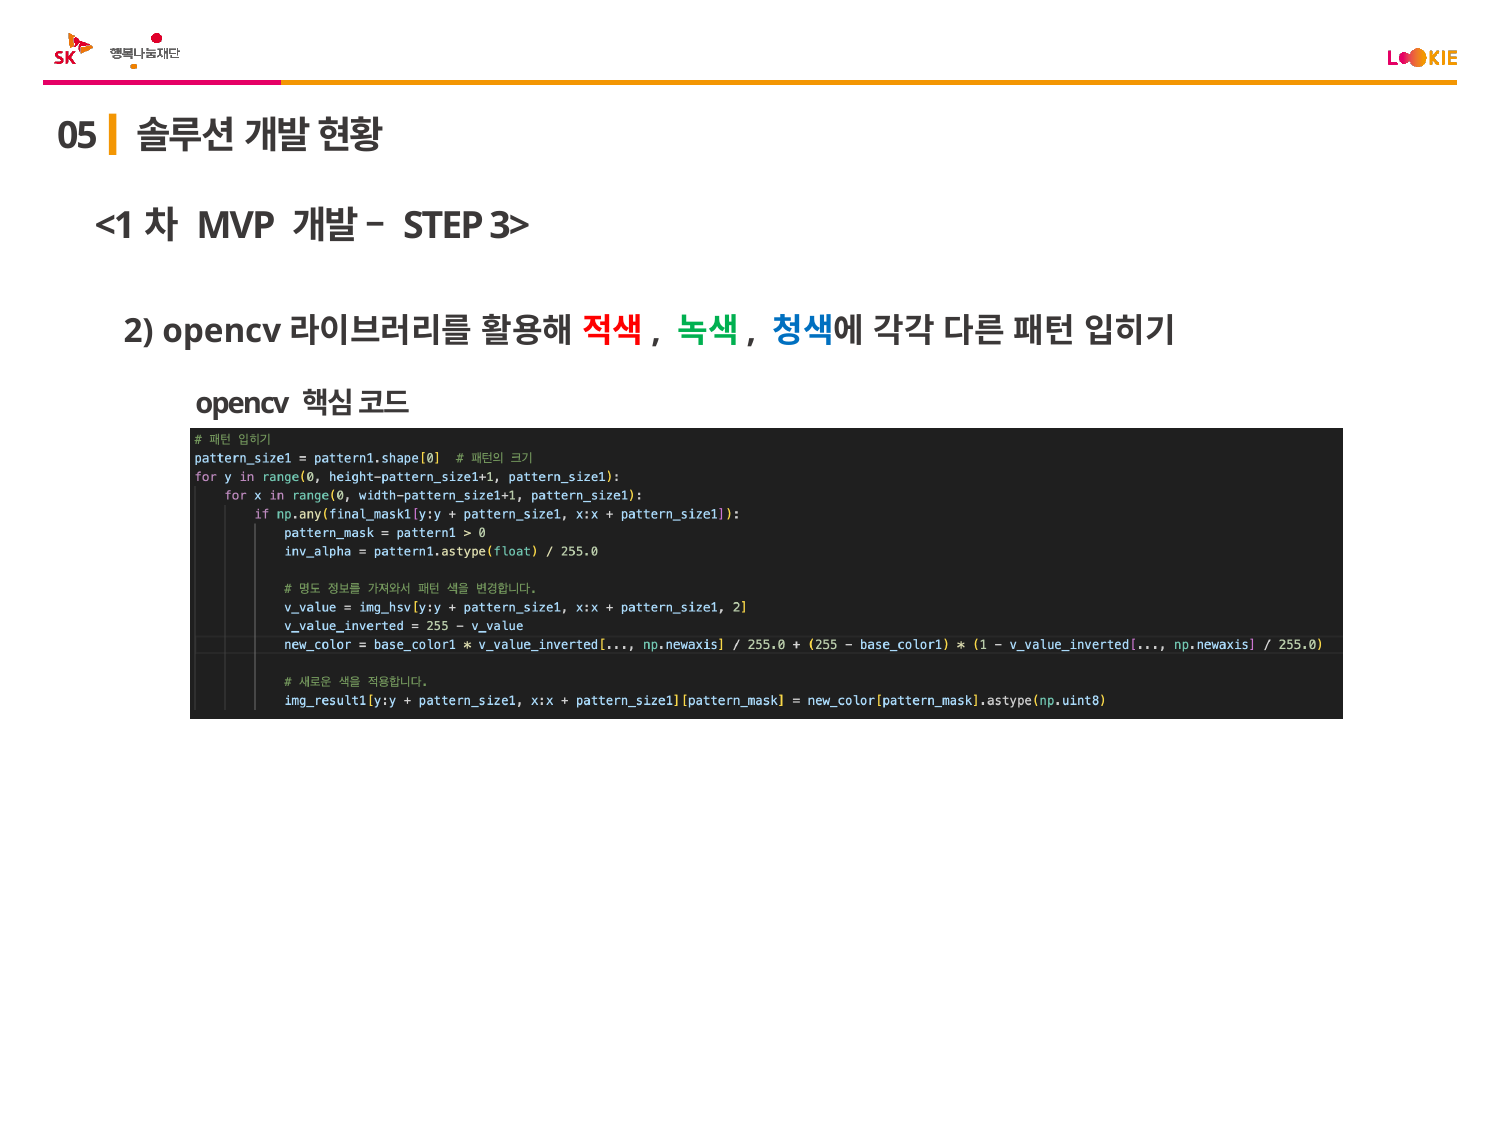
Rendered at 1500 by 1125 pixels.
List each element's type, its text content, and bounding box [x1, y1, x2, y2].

picture [1388, 48, 1457, 67]
picture [54, 33, 93, 64]
text_box 솔루션 개발 현황 [121, 103, 798, 164]
text_box 05 [42, 103, 118, 164]
picture [110, 33, 180, 69]
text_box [108, 293, 1343, 719]
text_box <1차 MVP 개발 – STEP 3> [79, 193, 885, 254]
